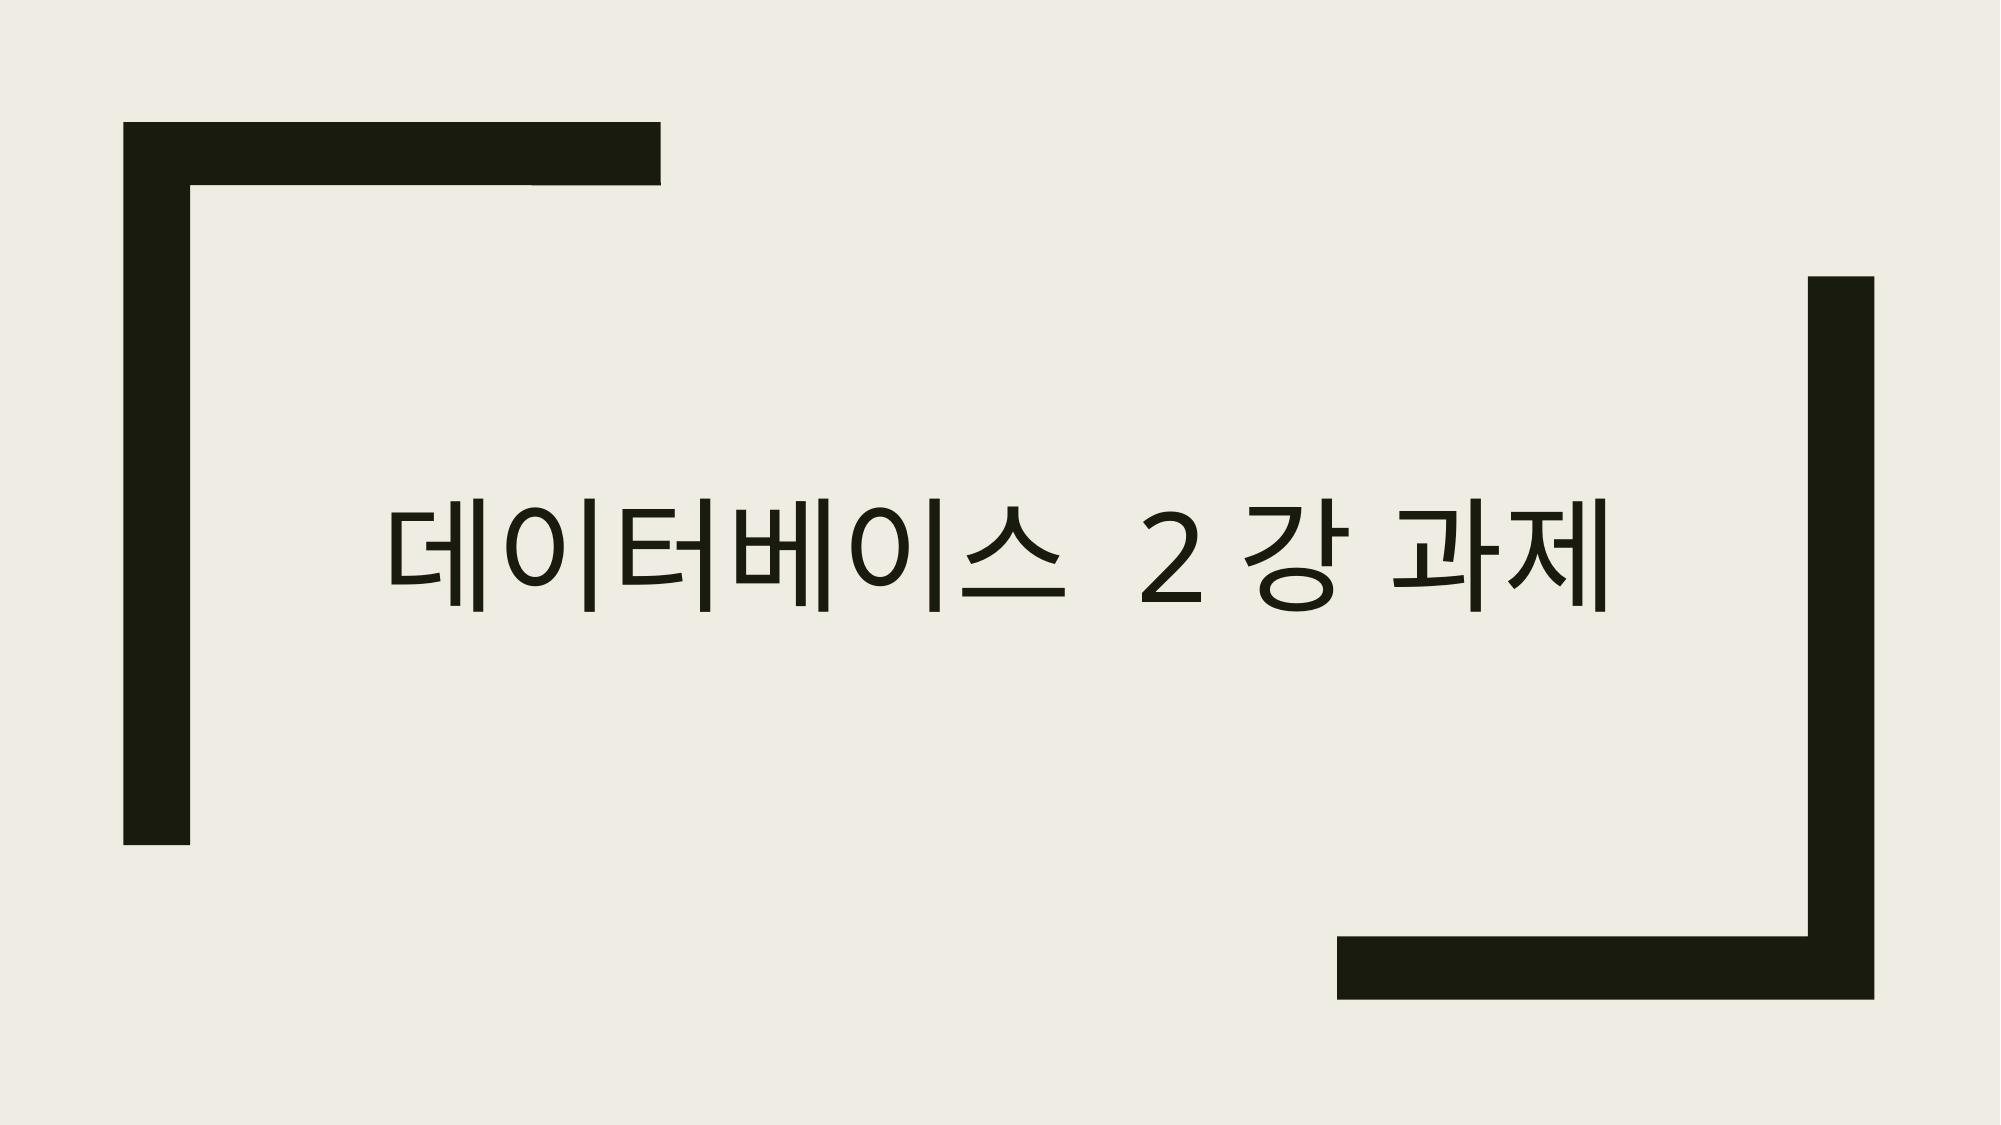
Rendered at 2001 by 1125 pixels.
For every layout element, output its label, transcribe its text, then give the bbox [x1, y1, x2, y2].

title 데이터베이스 2강 과제 [314, 487, 1686, 637]
